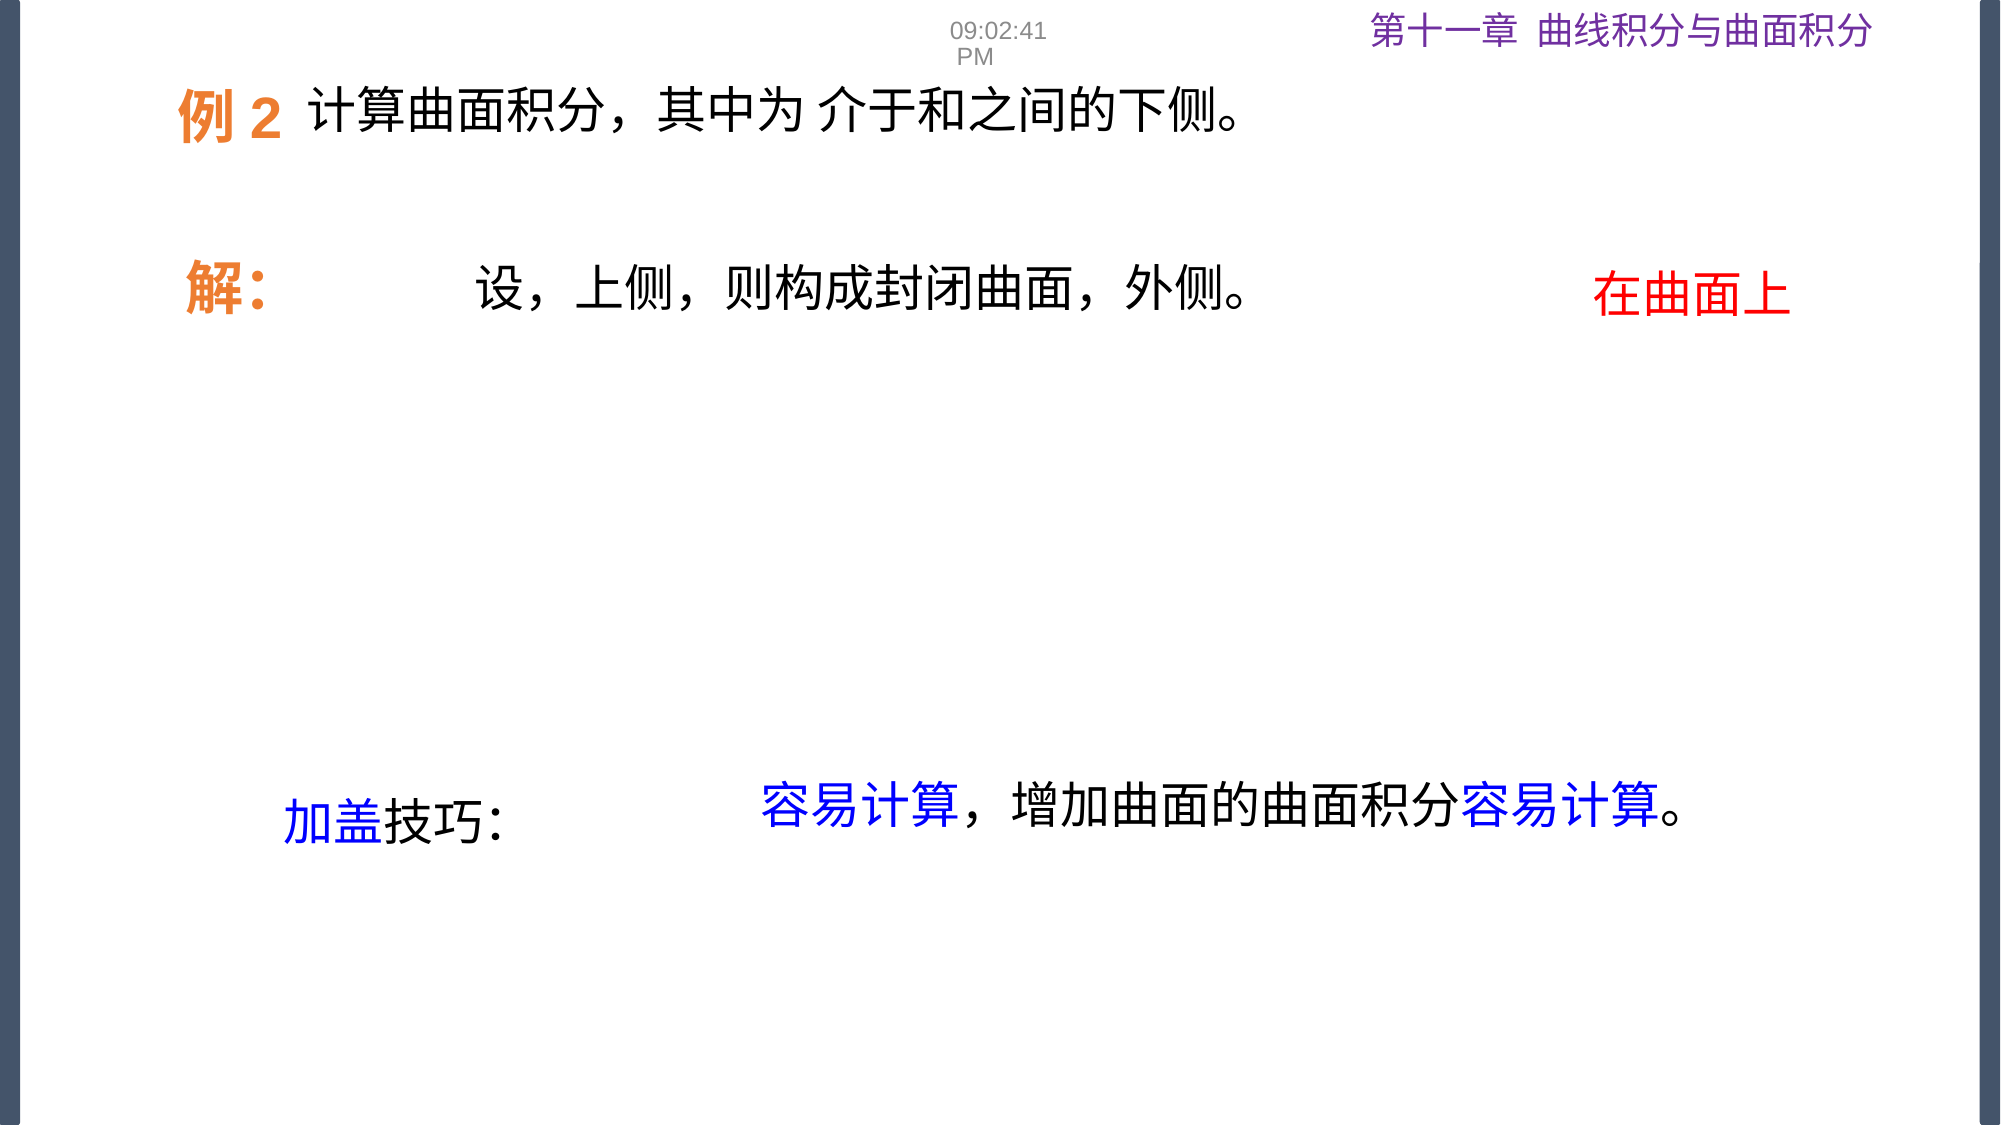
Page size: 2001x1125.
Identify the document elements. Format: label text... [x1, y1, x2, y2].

text_box 加盖技巧： [269, 783, 549, 859]
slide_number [934, 0, 1066, 60]
text_box 解： [170, 243, 317, 329]
text_box 例2 [162, 72, 298, 158]
